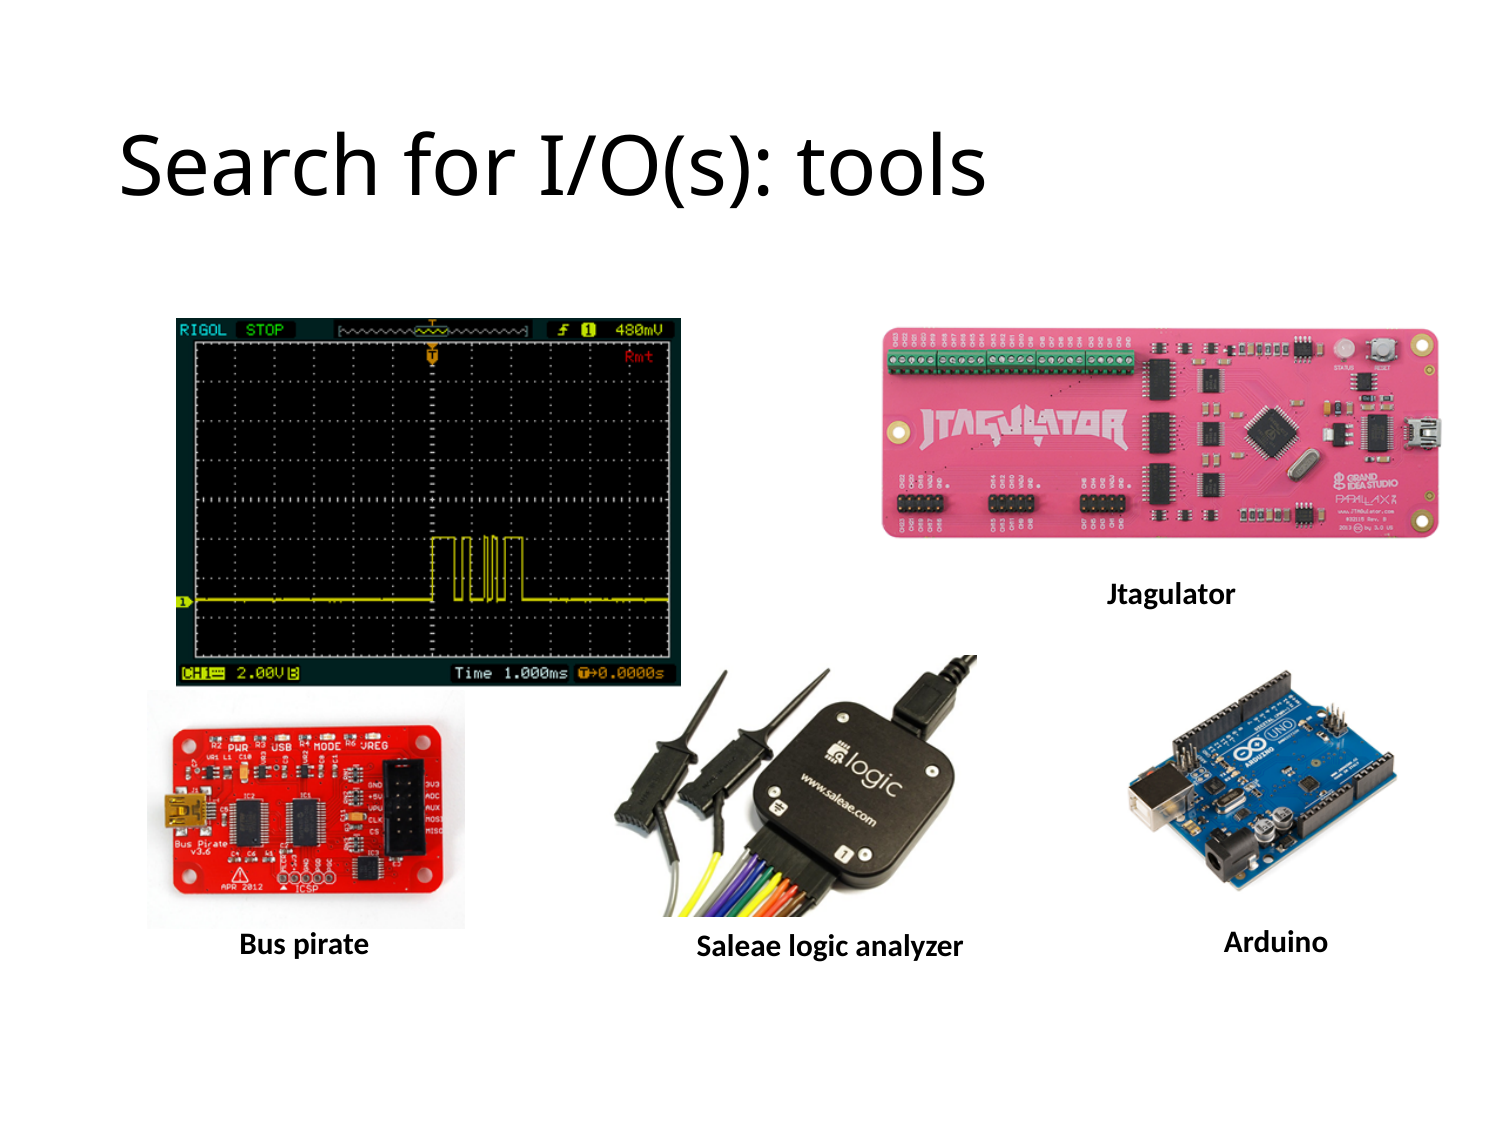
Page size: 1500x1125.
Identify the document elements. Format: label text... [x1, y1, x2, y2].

picture [176, 318, 977, 917]
picture [147, 690, 465, 929]
picture [1116, 639, 1406, 929]
text_box Saleae logic analyzer [681, 917, 980, 970]
text_box Jtagulator [1092, 565, 1251, 618]
title Search for I/O(s): tools [103, 59, 1397, 278]
text_box Arduino [1209, 929, 1344, 966]
picture [857, 301, 1462, 563]
text_box Bus pirate [224, 929, 385, 969]
